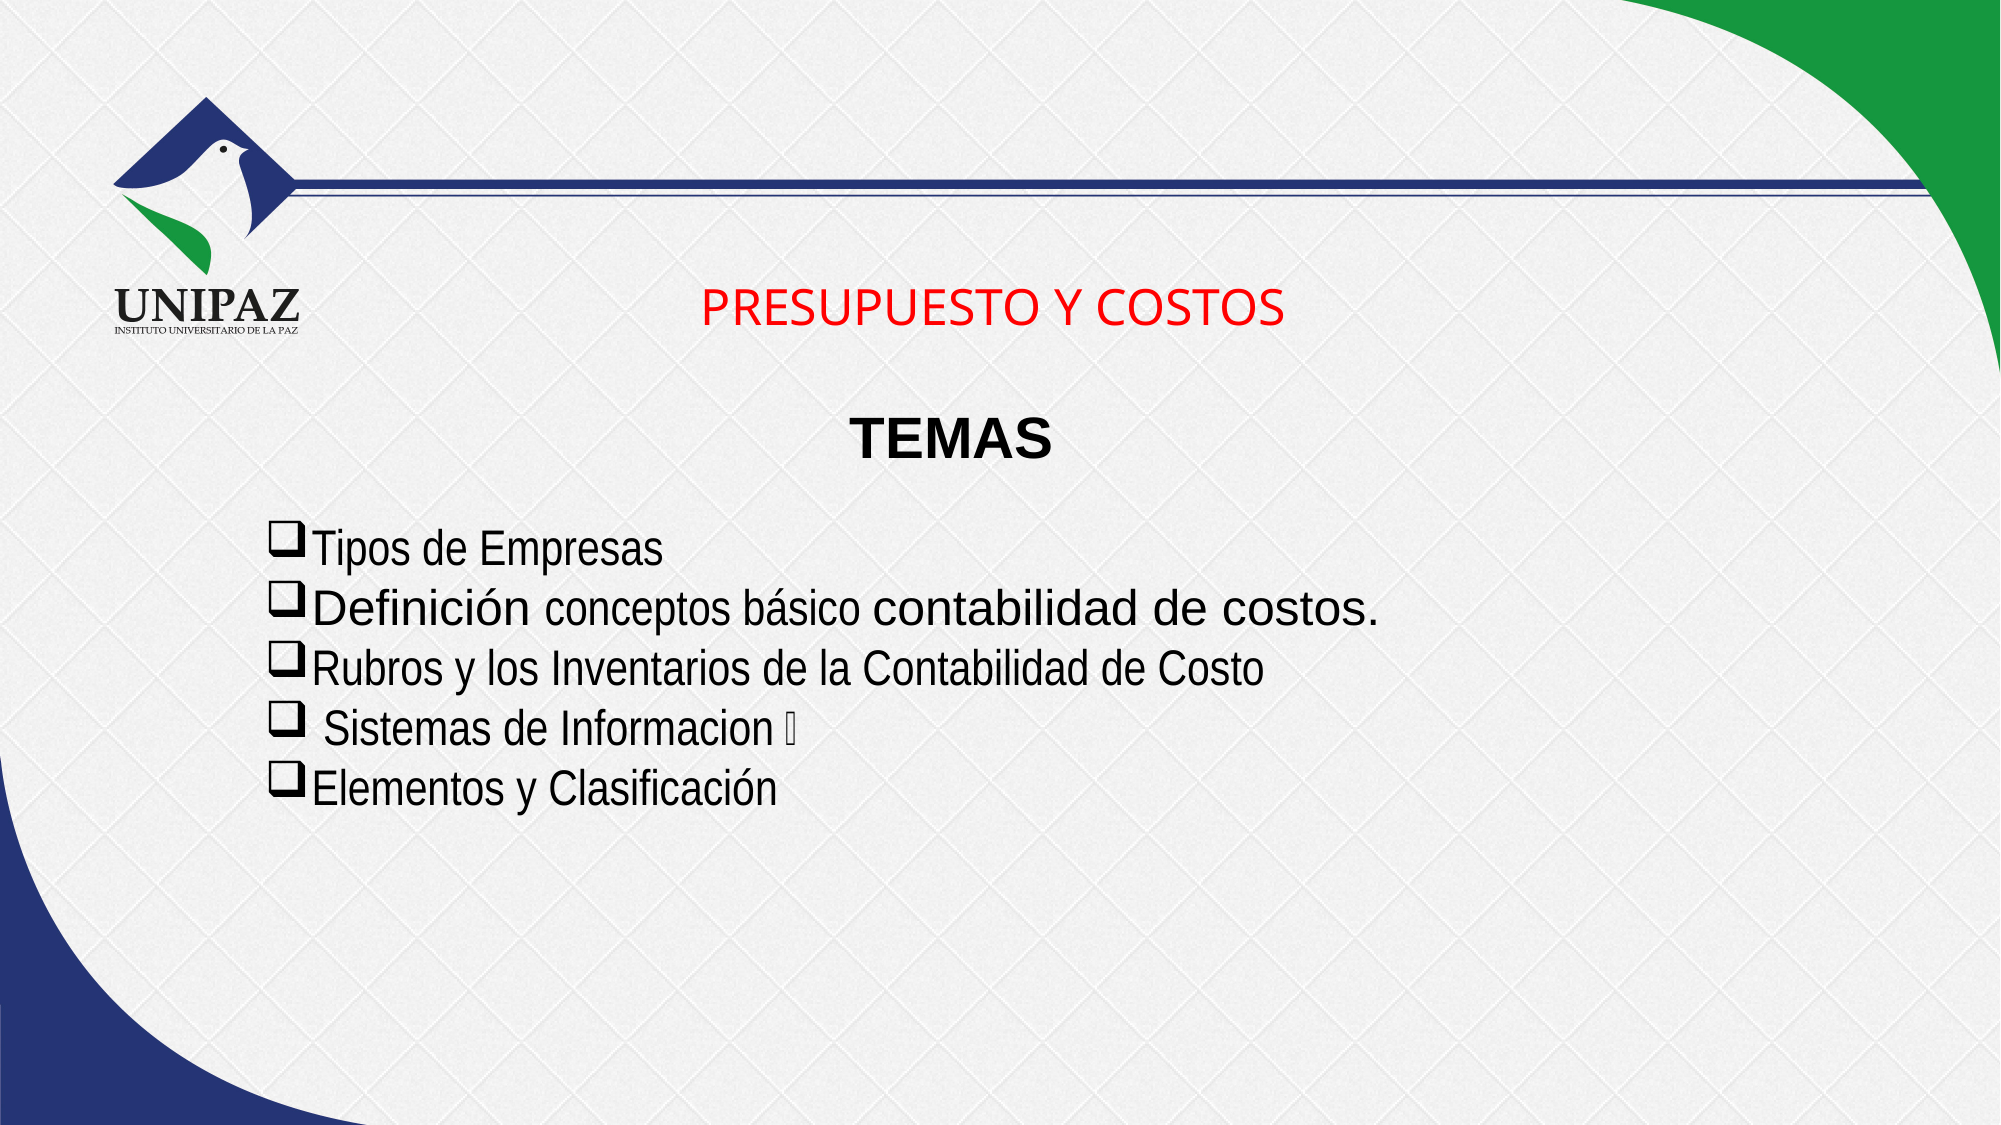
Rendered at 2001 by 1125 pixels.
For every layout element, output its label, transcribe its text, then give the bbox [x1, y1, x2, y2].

subtitle TEMAS Tipos de Empresas Definición conceptos básico contabilidad de costos. Rubros y los Inventarios de la Contabilidad de Costo Sistemas de Informacion  Elementos y Clasificación [249, 277, 1750, 1100]
picture [0, 0, 2001, 1125]
title PRESUPUESTO Y COSTOS [249, 207, 1750, 277]
